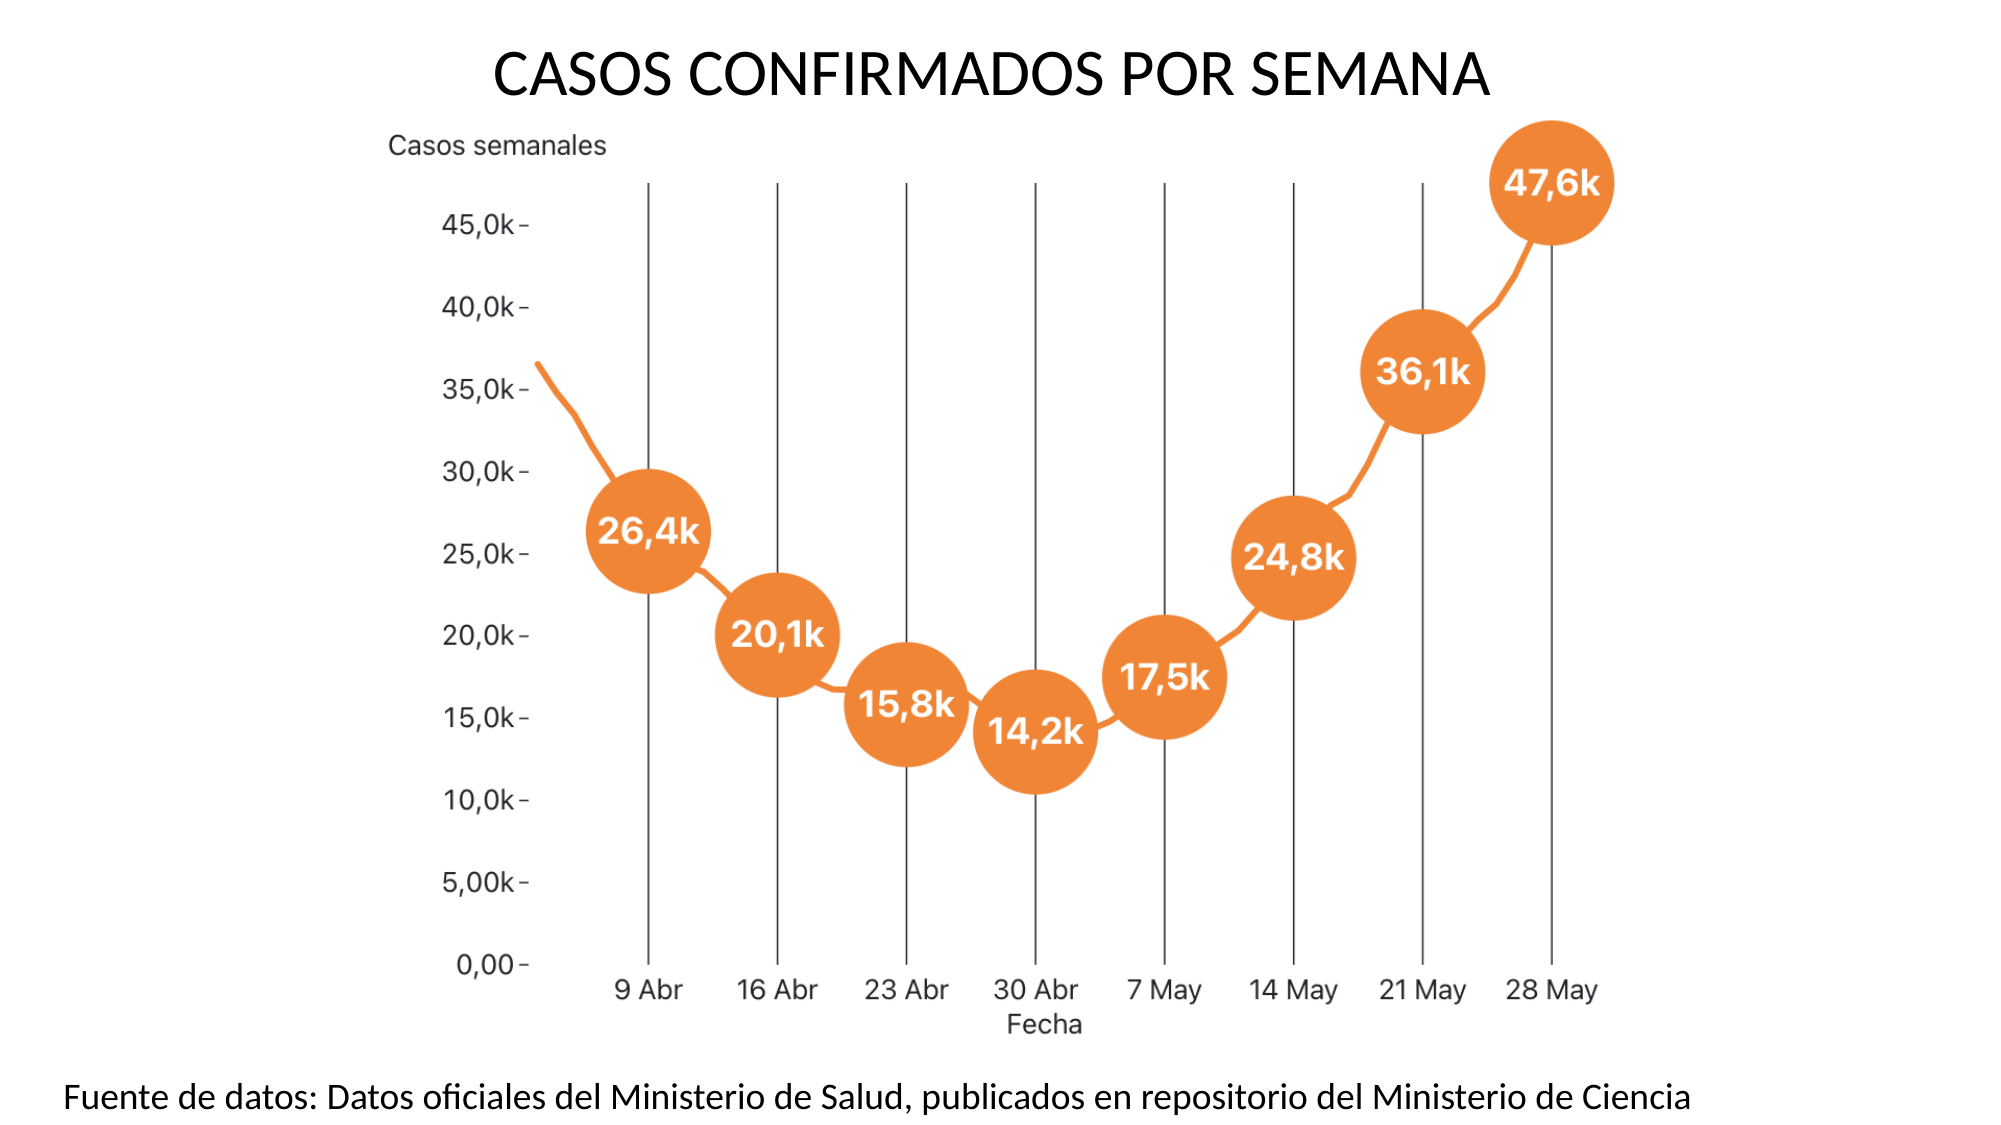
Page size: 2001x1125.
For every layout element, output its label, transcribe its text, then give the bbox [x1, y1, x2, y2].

text_box CASOS CONFIRMADOS POR SEMANA [430, 20, 1569, 109]
picture [368, 109, 1632, 1043]
